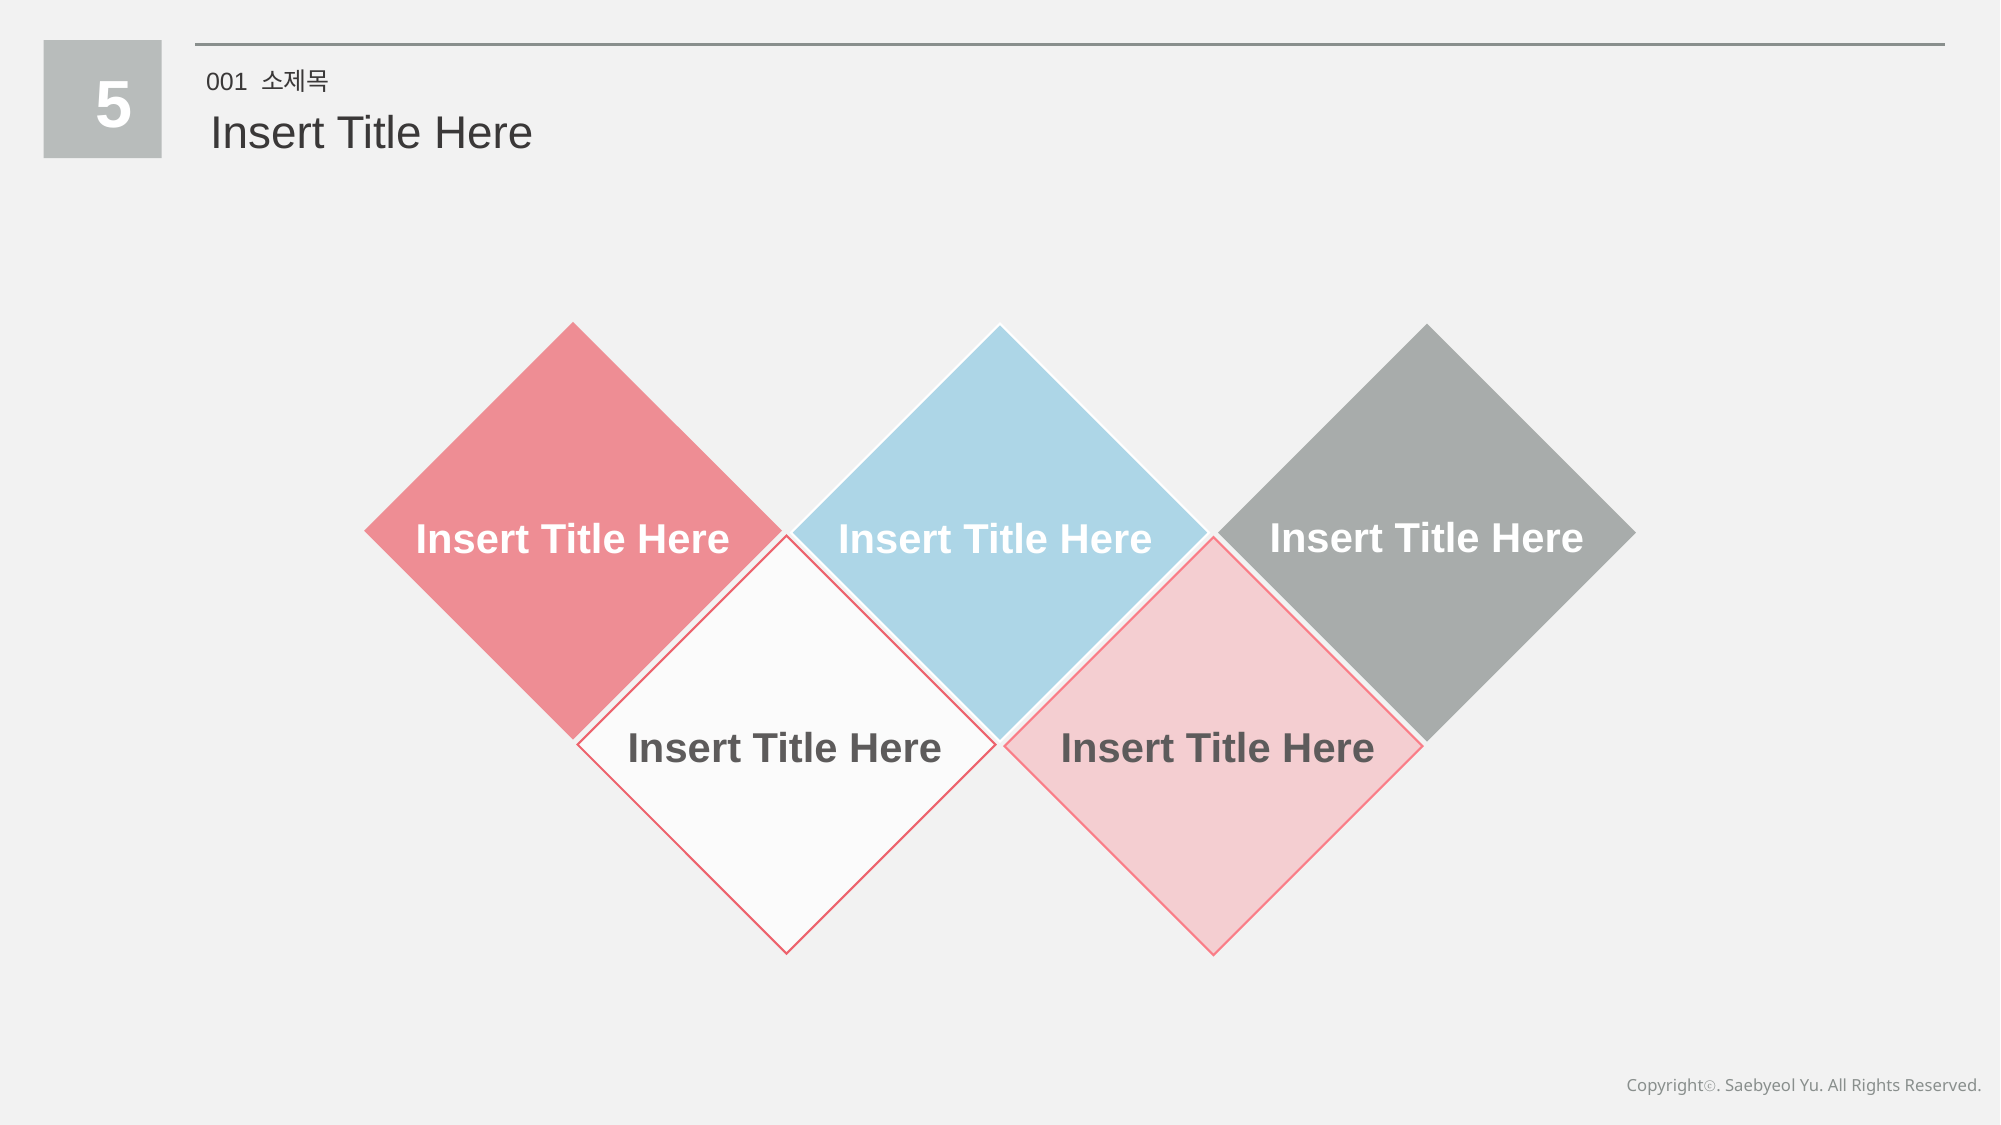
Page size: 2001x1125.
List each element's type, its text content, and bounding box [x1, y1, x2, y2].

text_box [194, 57, 550, 167]
text_box [1003, 535, 1424, 957]
text_box [1216, 322, 1638, 744]
text_box [789, 322, 1211, 744]
text_box Insert Title Here [823, 504, 1168, 570]
text_box [401, 570, 745, 742]
text_box Copyrightⓒ. Saebyeol Yu. All Rights Reserved. [1611, 1067, 1998, 1102]
text_box [362, 320, 784, 569]
text_box [576, 534, 997, 956]
text_box 5 [80, 52, 123, 148]
text_box Insert Title Here [1045, 713, 1391, 779]
text_box Insert Title Here [400, 504, 746, 570]
text_box Insert Title Here [1254, 503, 1600, 569]
text_box Insert Title Here [612, 713, 957, 779]
text_box [42, 39, 163, 159]
